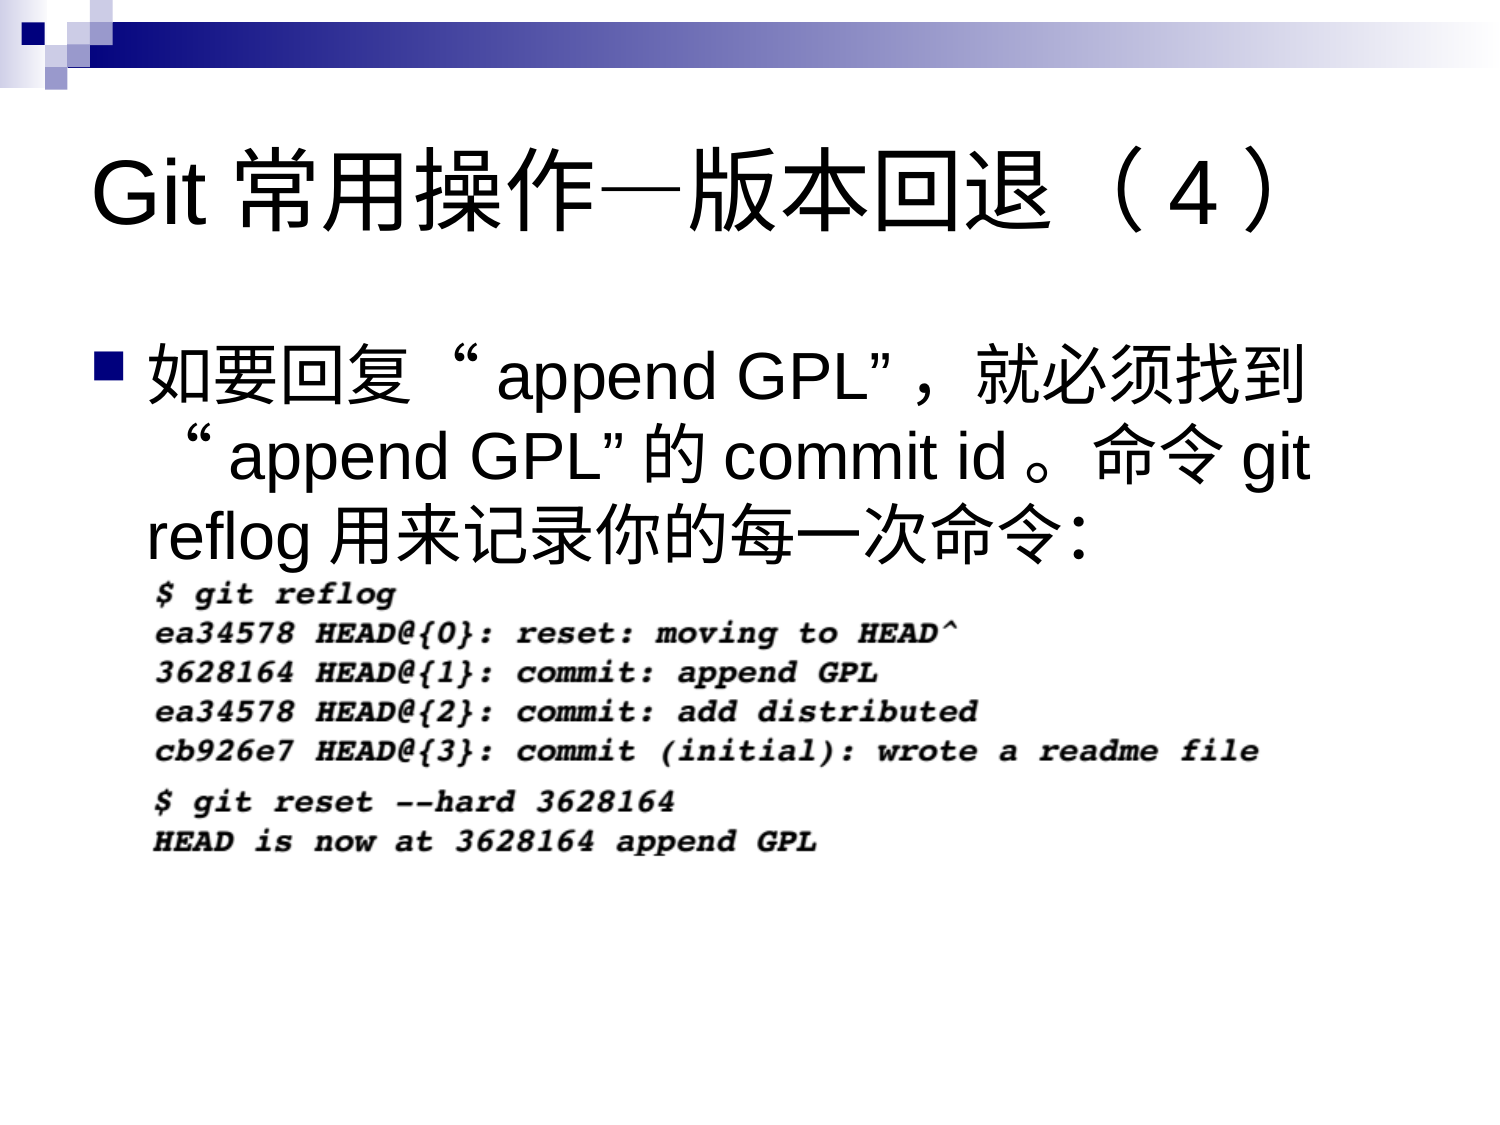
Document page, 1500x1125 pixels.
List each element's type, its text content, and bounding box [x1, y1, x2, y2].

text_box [152, 784, 839, 864]
title Git常用操作—版本回退（4） [74, 74, 1426, 301]
list 如要回复“append GPL”，就必须找到“append GPL”的commit id。命令git reflog⽤来记录你的每一次命令： [74, 324, 1426, 963]
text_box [152, 573, 1272, 775]
